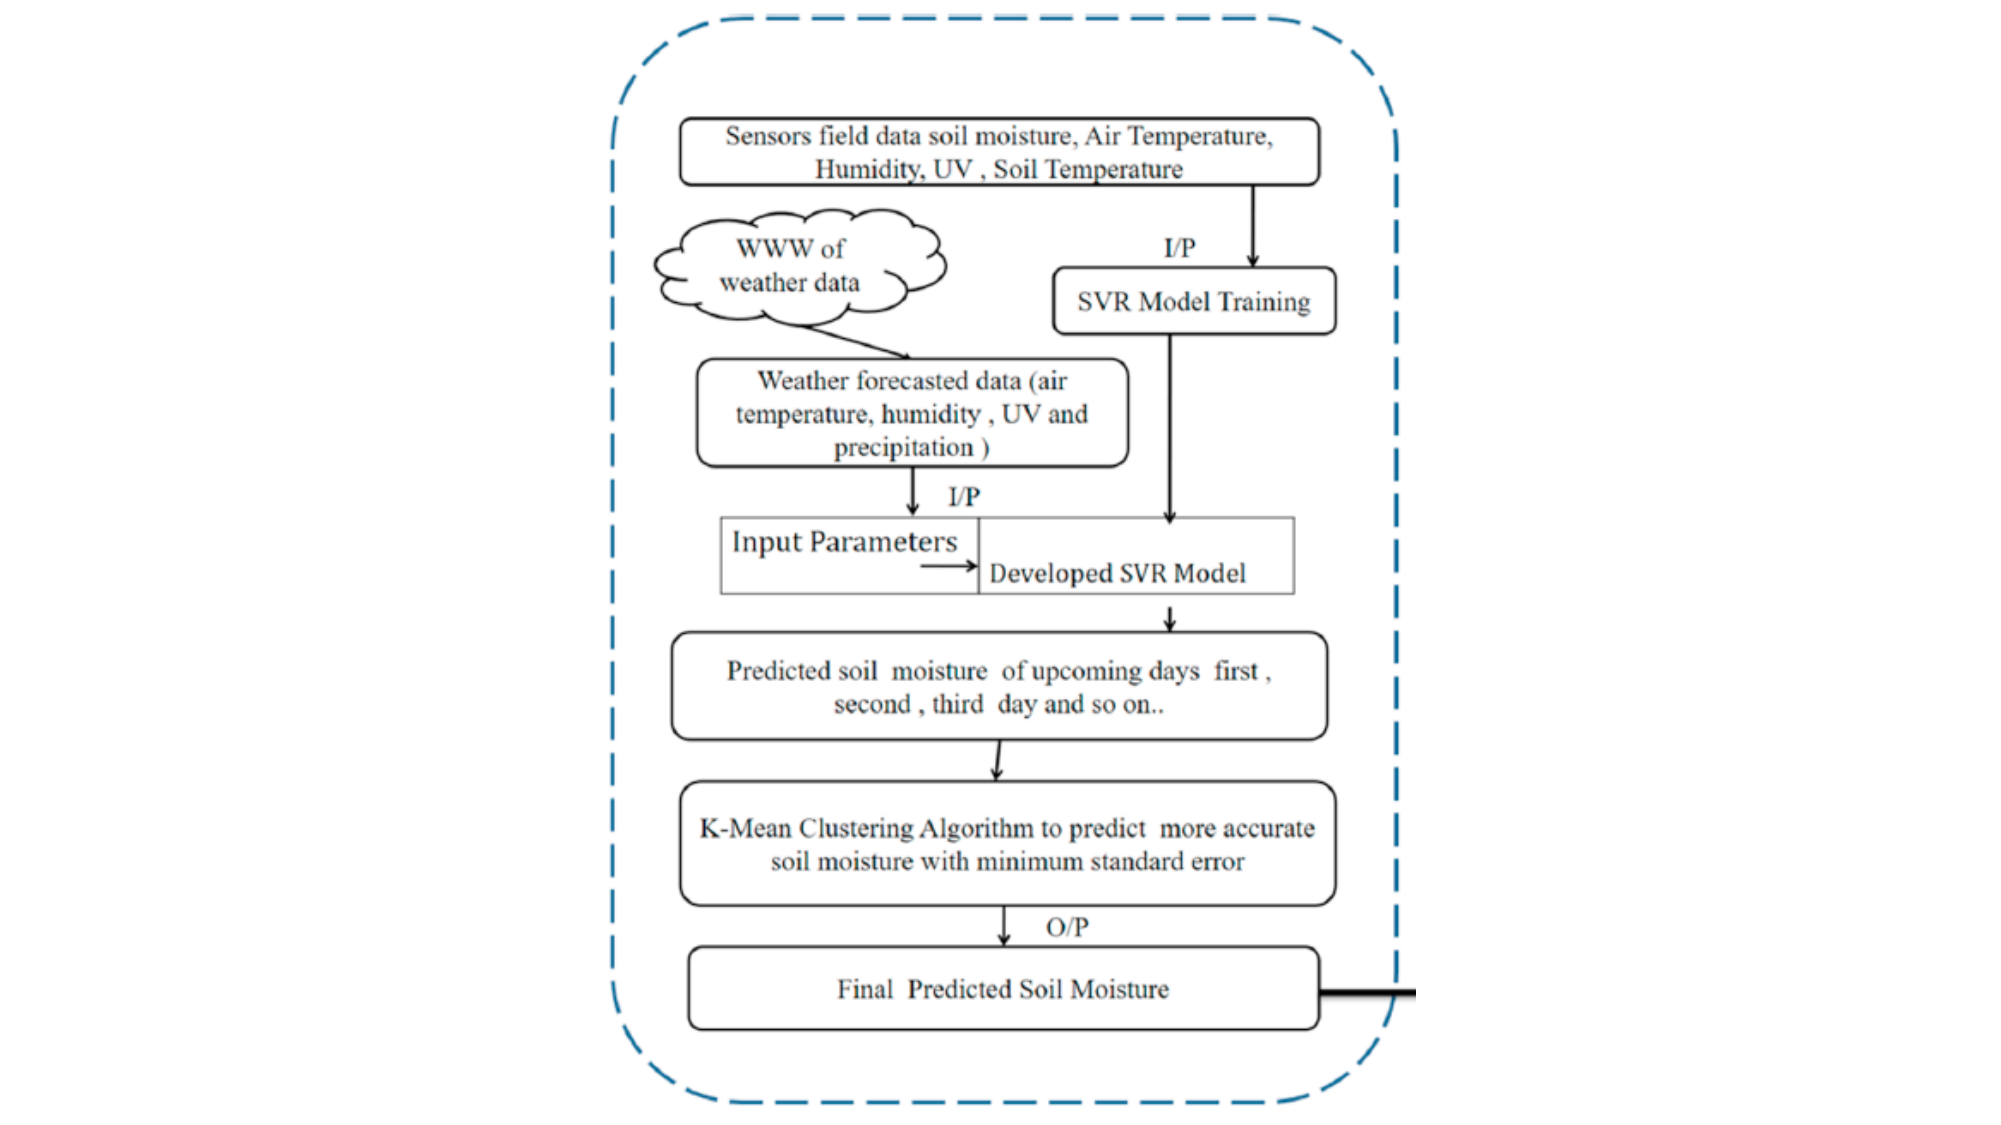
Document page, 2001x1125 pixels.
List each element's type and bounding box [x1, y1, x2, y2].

picture [584, 2, 1416, 1125]
